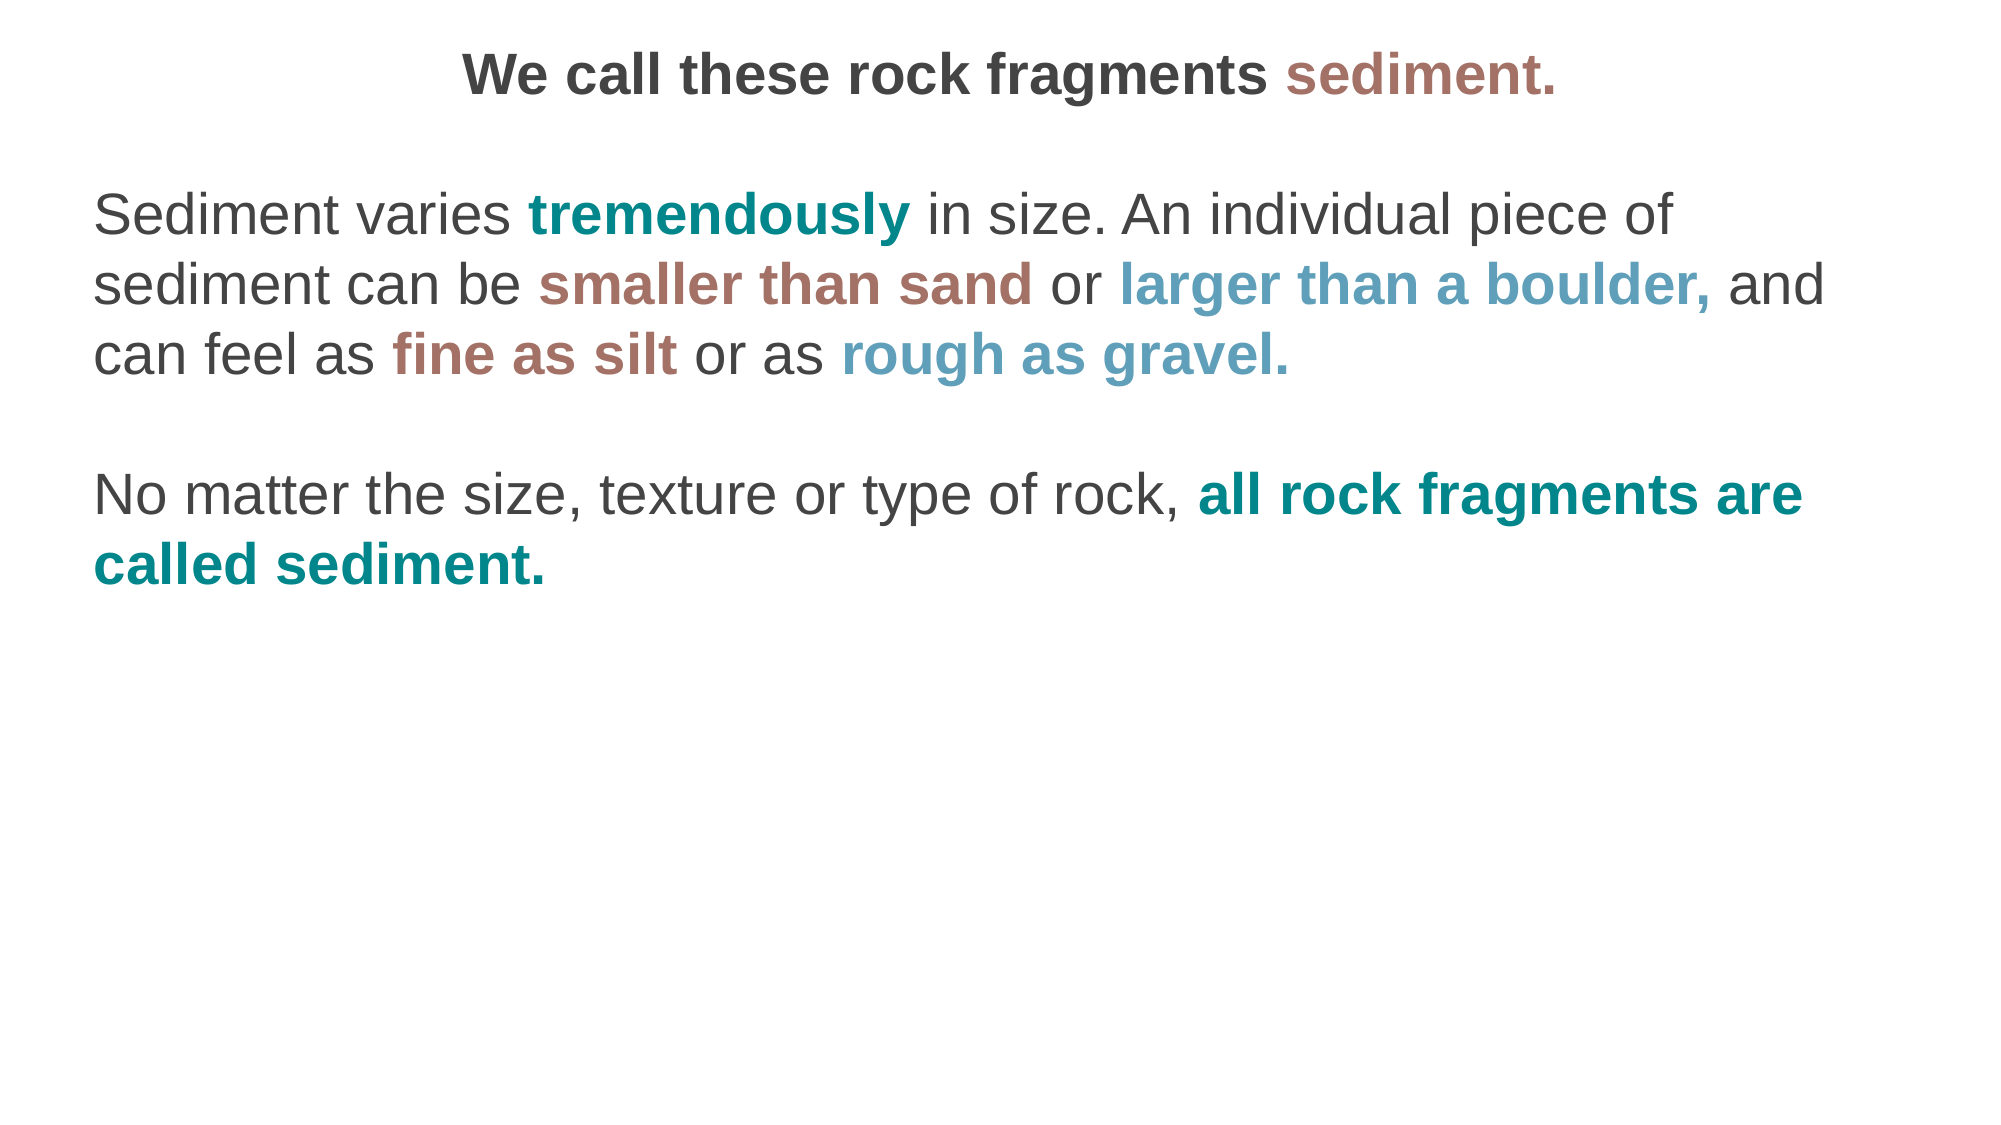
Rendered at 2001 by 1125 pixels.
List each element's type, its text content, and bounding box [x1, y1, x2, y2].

text_box We call these rock fragments sediment. Sediment varies tremendously in size. An individual piece of sediment can be smaller than sand or larger than a boulder, and can feel as fine as silt or as rough as gravel. No matter the size, texture or type of rock, all rock fragments are called sediment. [78, 28, 1943, 604]
